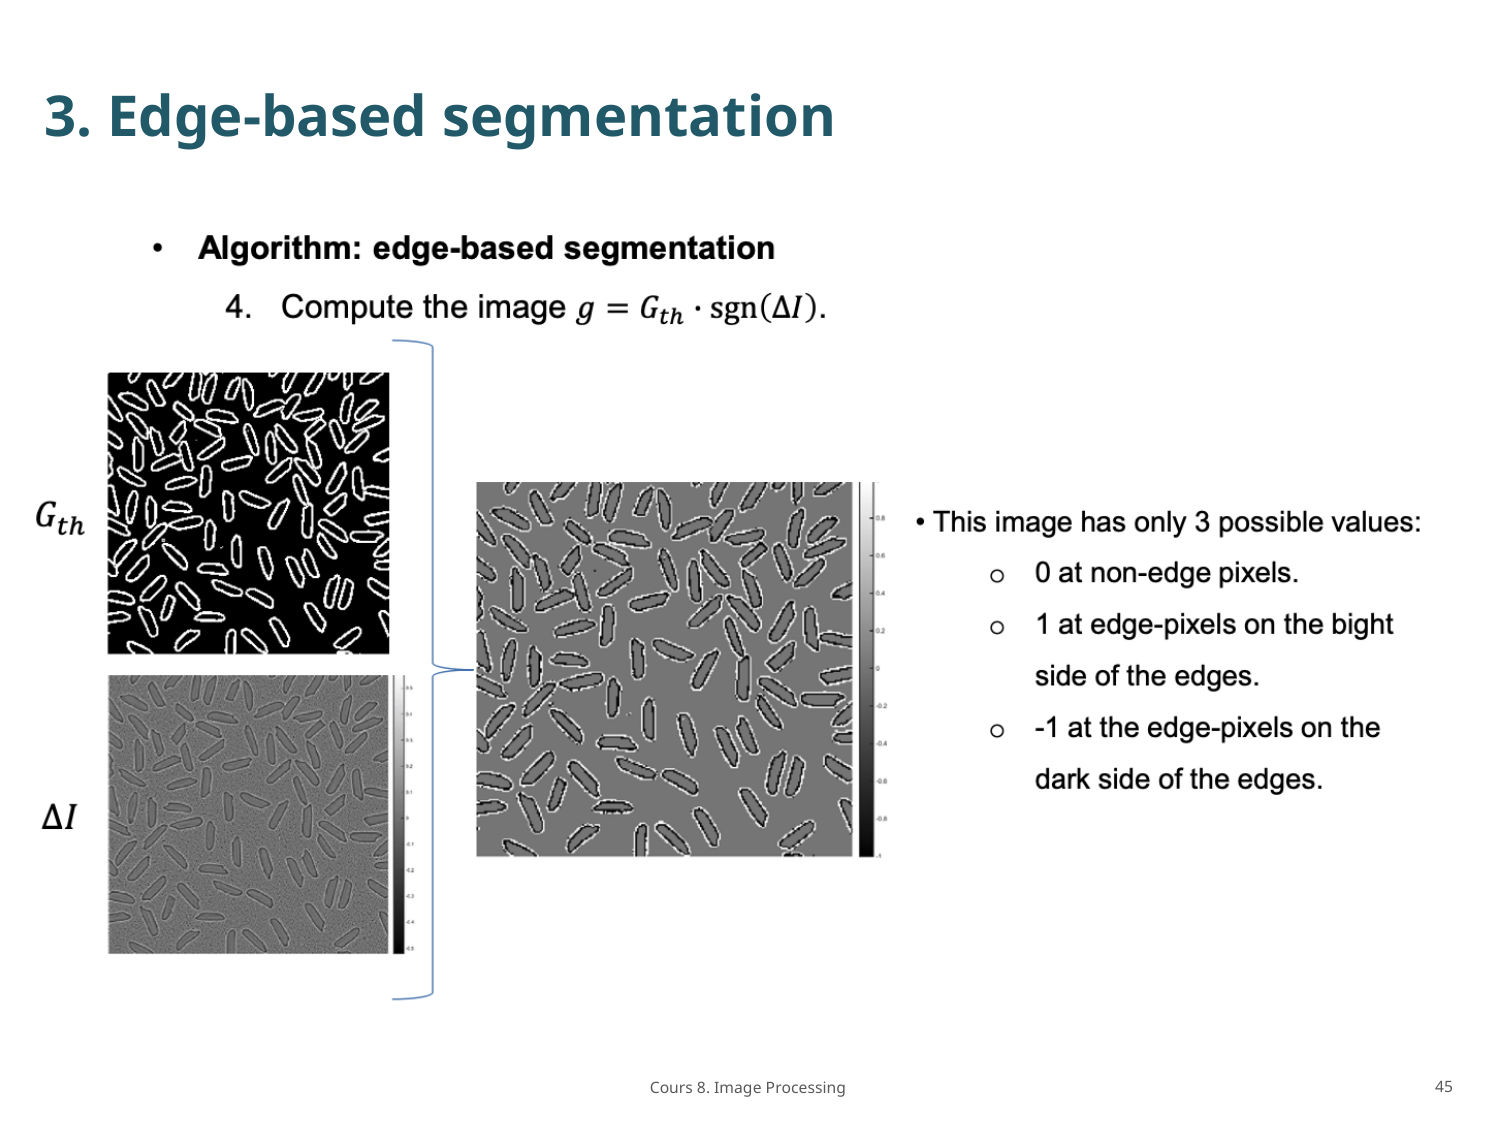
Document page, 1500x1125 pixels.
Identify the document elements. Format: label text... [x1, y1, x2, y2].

title 3. Edge-based segmentation [29, 30, 1466, 195]
picture [29, 195, 1467, 1049]
footer Cours 8. Image Processing [510, 1069, 986, 1106]
slide_number 45 [1118, 1069, 1469, 1106]
